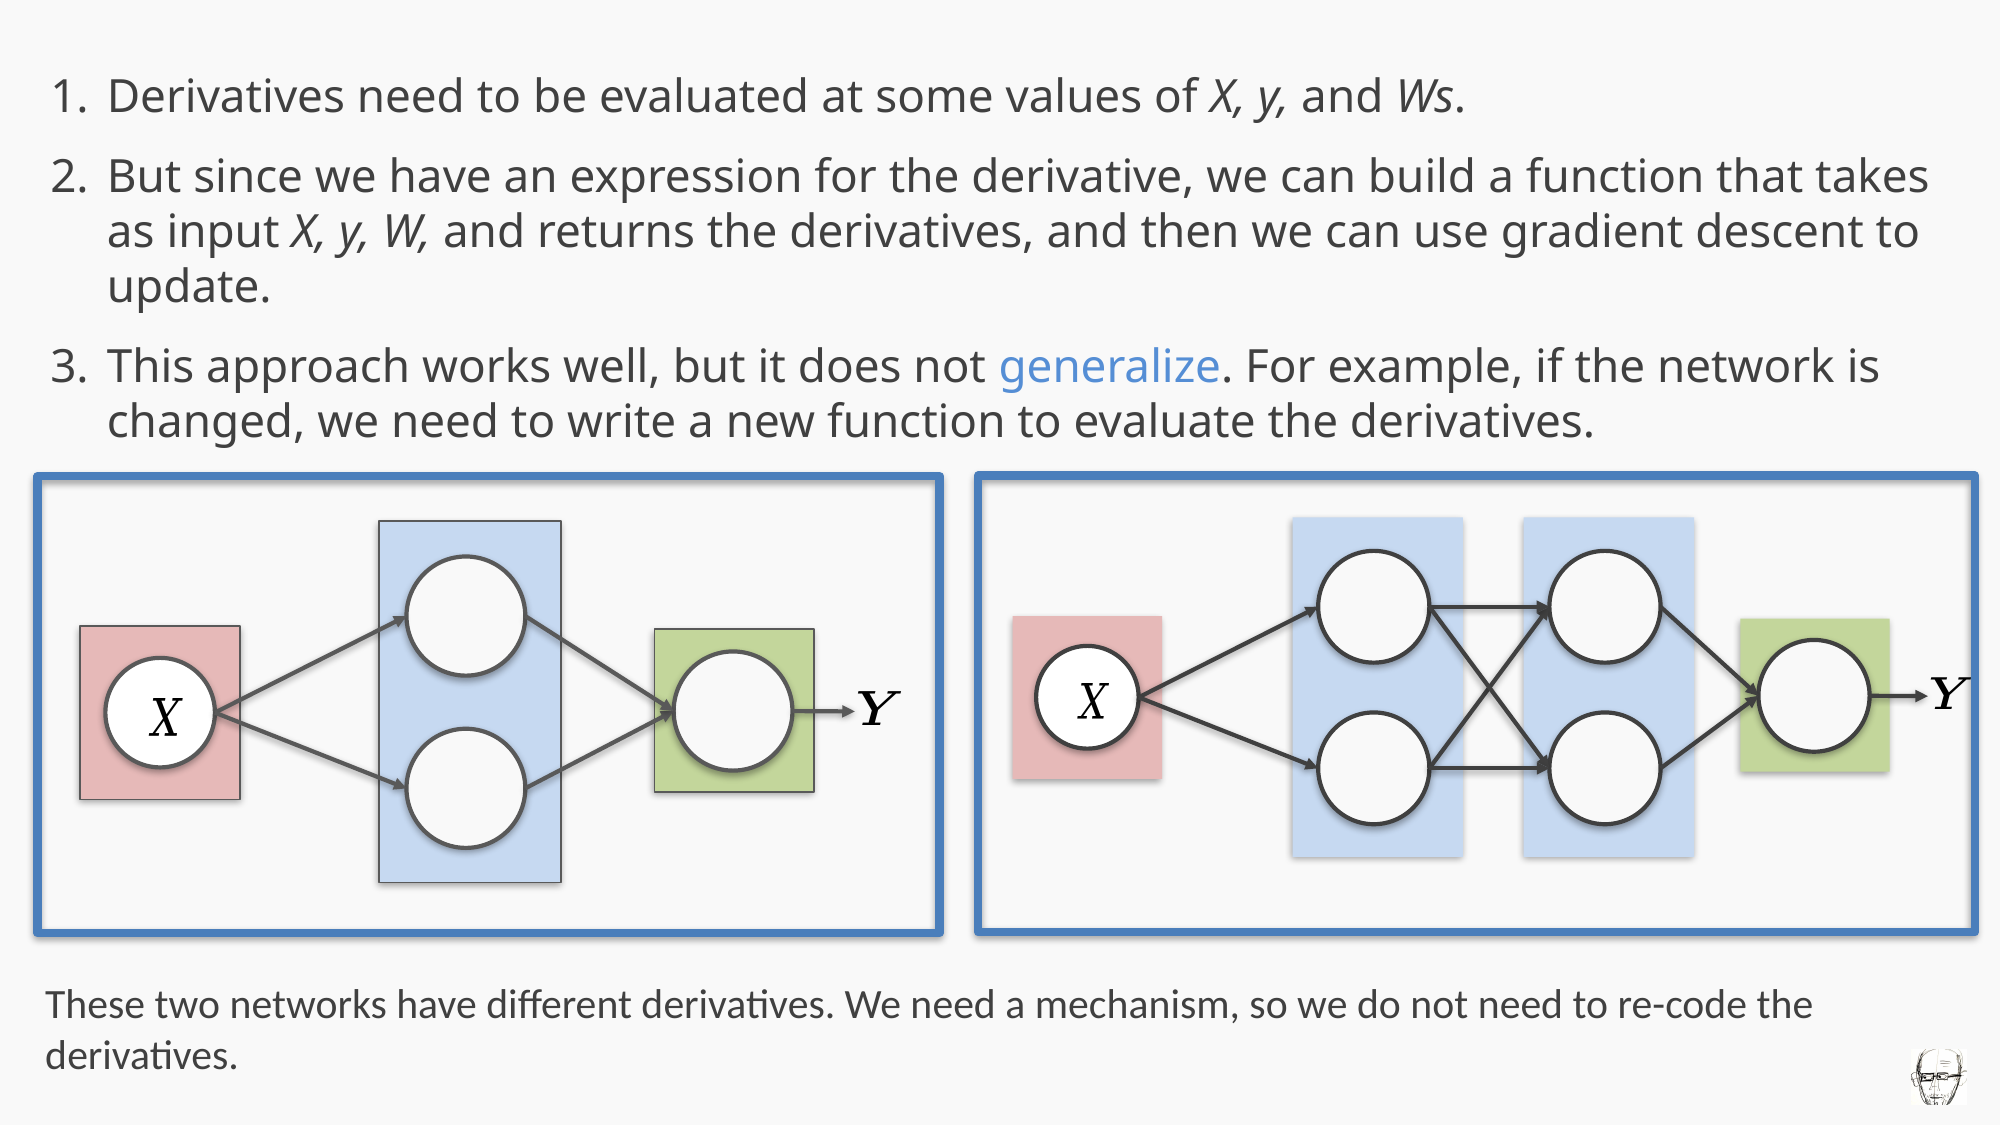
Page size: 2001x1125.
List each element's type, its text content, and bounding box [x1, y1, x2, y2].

text_box These two networks have different derivatives. We need a mechanism, so we do not need to re-code the derivatives. [30, 969, 1970, 1085]
text_box Derivatives need to be evaluated at some values of X, y, and Ws. But since we have an expression for the derivative, we can build a function that takes as input X, y, W, and returns the derivatives, and then we can use gradient descent to update. This approach works well, but it does not generalize. For example, if the network is changed, we need to write a new function to evaluate the derivatives. [35, 59, 1975, 454]
picture [1911, 1085, 1967, 1105]
text_box [37, 476, 940, 934]
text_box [1012, 517, 1976, 858]
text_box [79, 520, 906, 883]
text_box [977, 475, 1976, 933]
